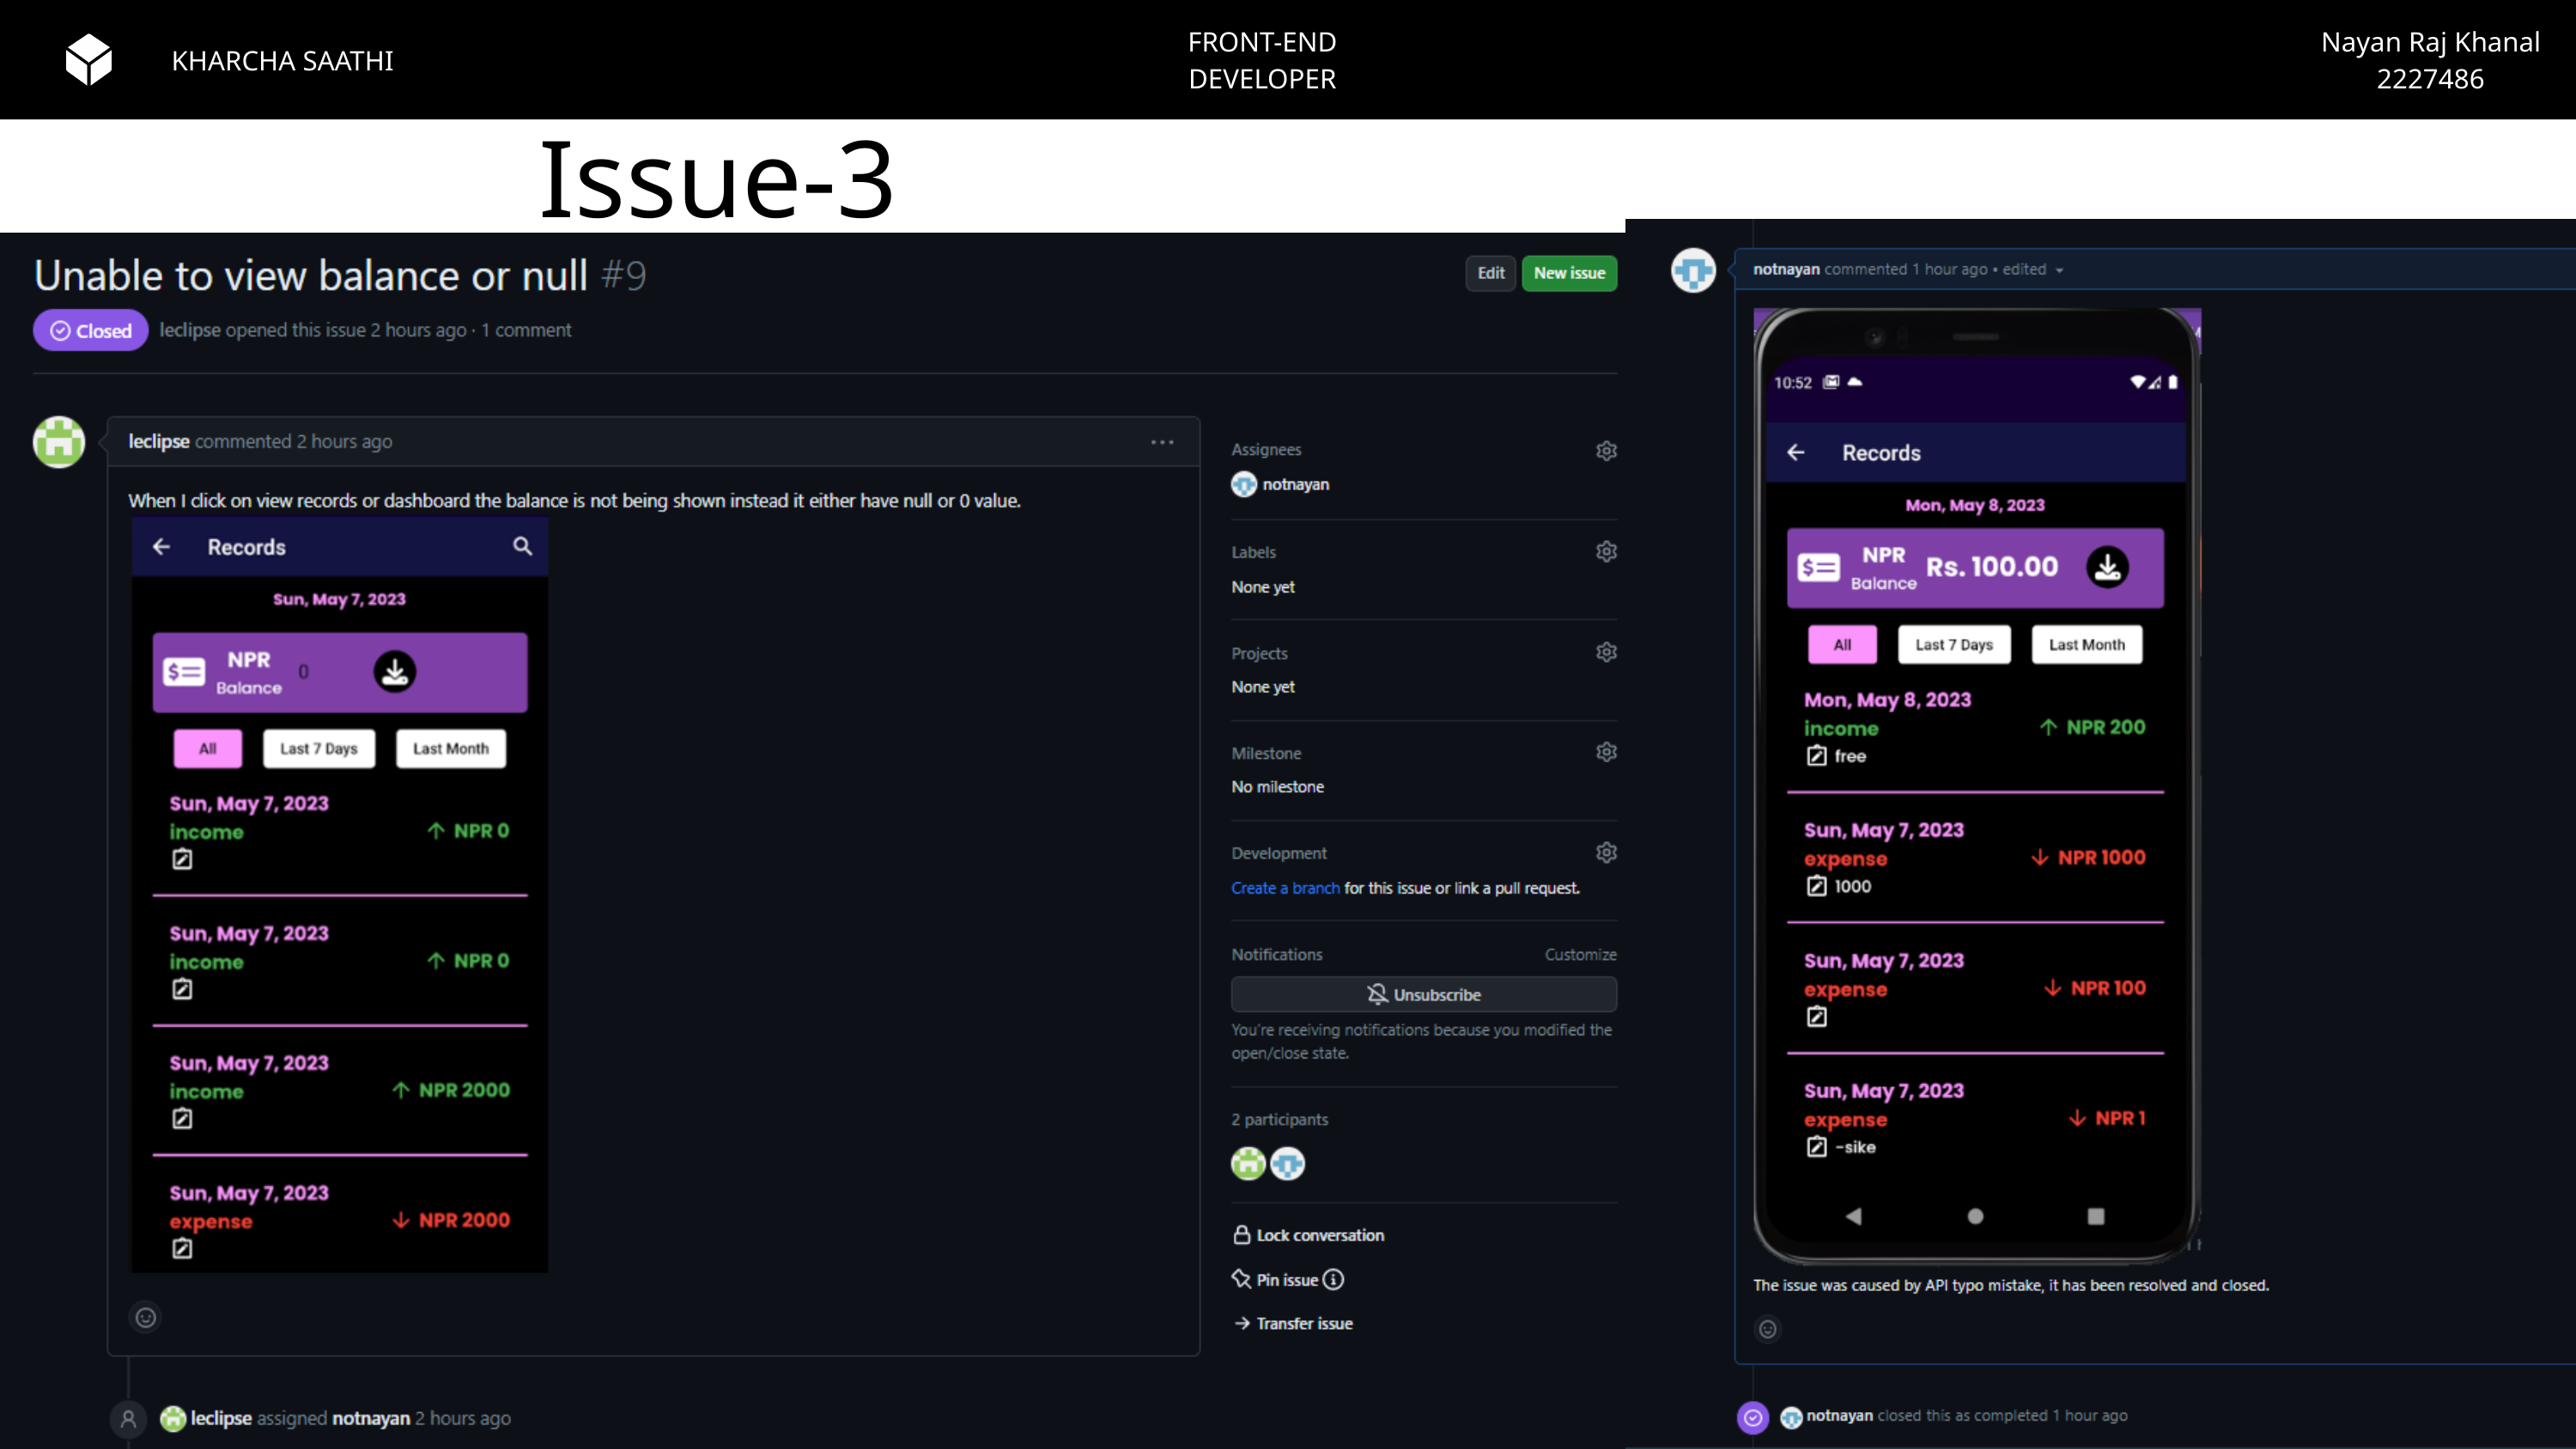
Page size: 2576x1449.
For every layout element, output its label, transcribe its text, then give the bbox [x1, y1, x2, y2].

text_box Issue-3 [532, 89, 905, 231]
text_box Nayan Raj Khanal 2227486 [2293, 19, 2569, 95]
picture [66, 33, 112, 86]
text_box KHARCHA SAATHI [144, 38, 421, 76]
text_box FRONT-END DEVELOPER [1124, 19, 1400, 95]
picture [0, 218, 2576, 1449]
text_box [0, 0, 2576, 120]
